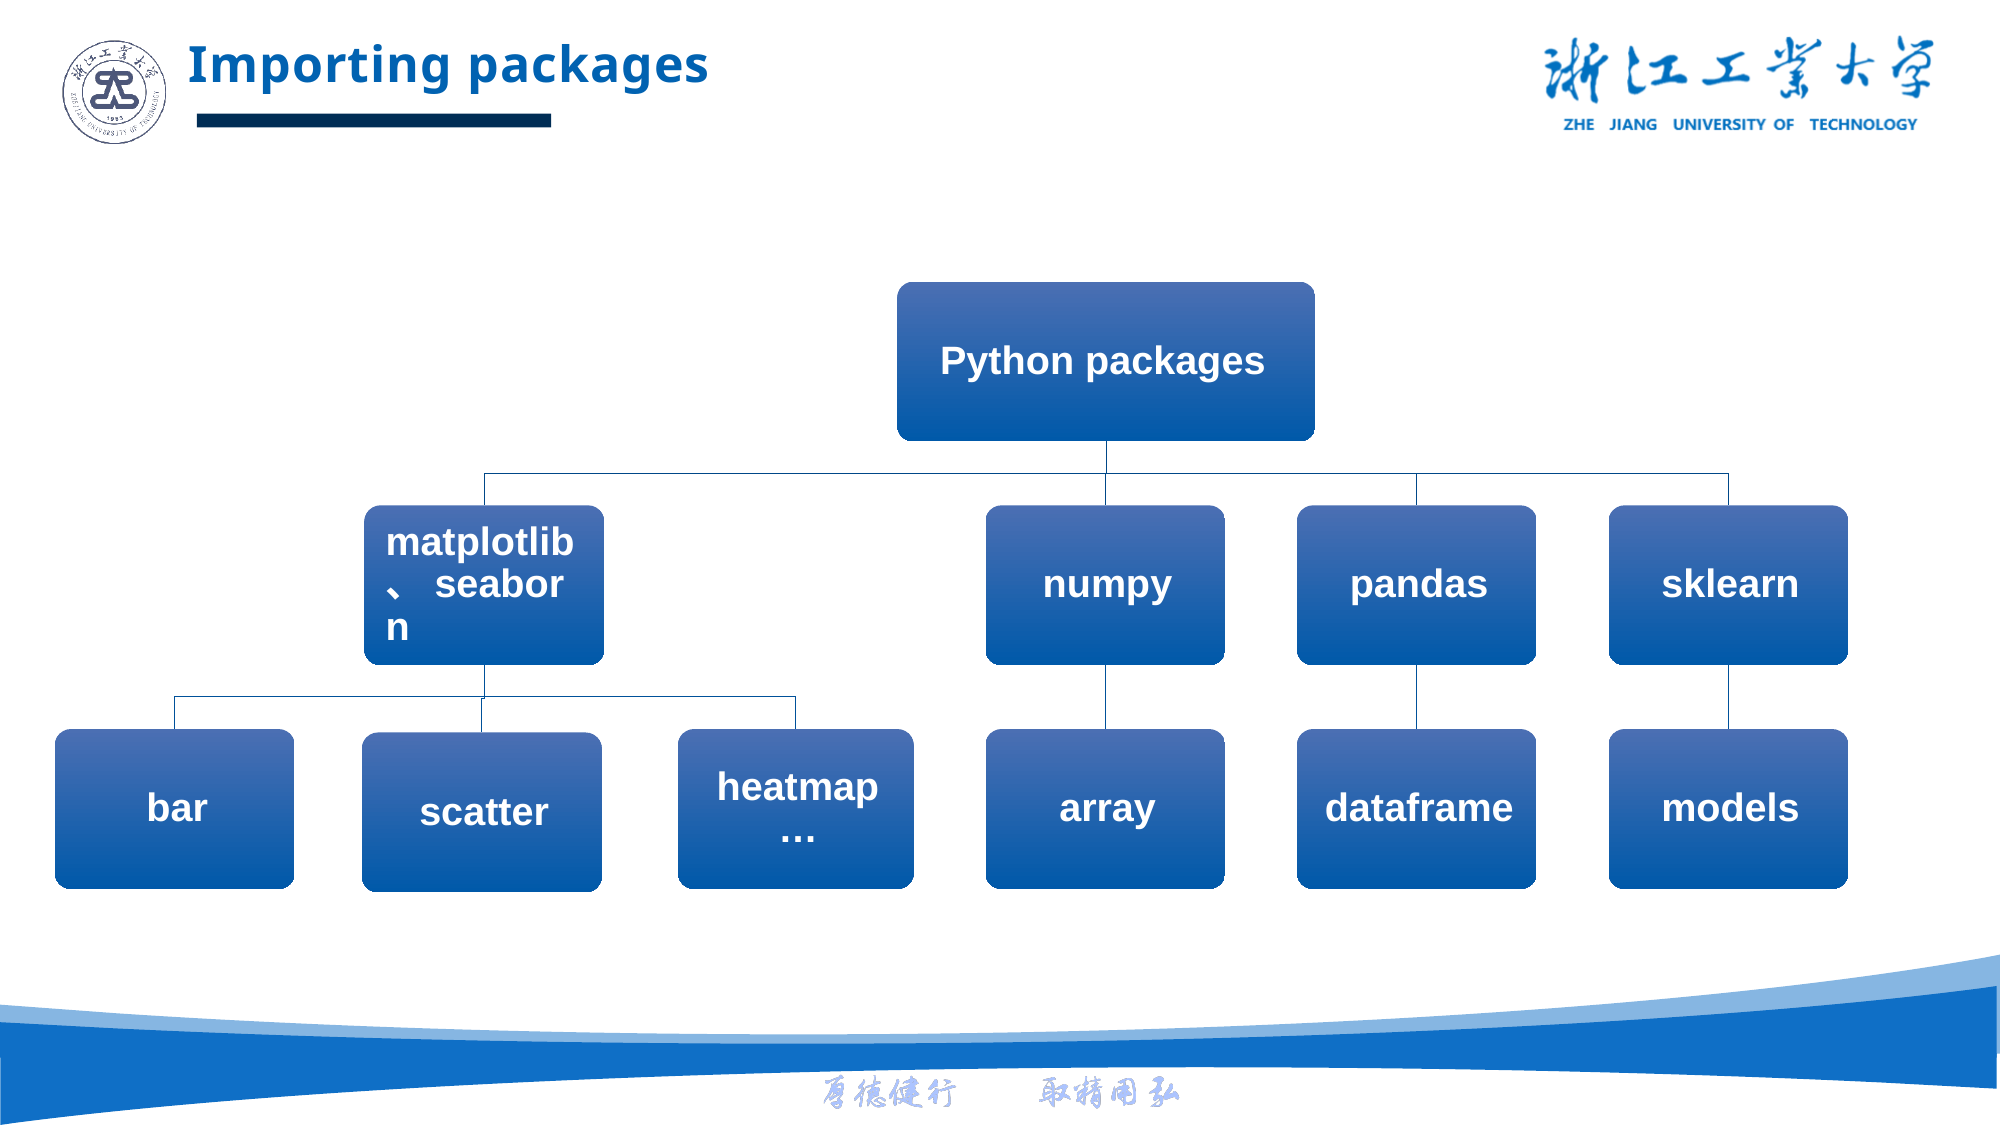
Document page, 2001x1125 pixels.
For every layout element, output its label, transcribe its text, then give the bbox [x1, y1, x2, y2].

text_box [196, 113, 552, 128]
picture [1533, 16, 1946, 151]
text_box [54, 220, 1849, 950]
text_box Importing packages [174, 24, 726, 100]
text_box [0, 3, 2000, 151]
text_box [0, 954, 2000, 1125]
picture [54, 32, 174, 152]
picture [756, 1058, 1240, 1125]
